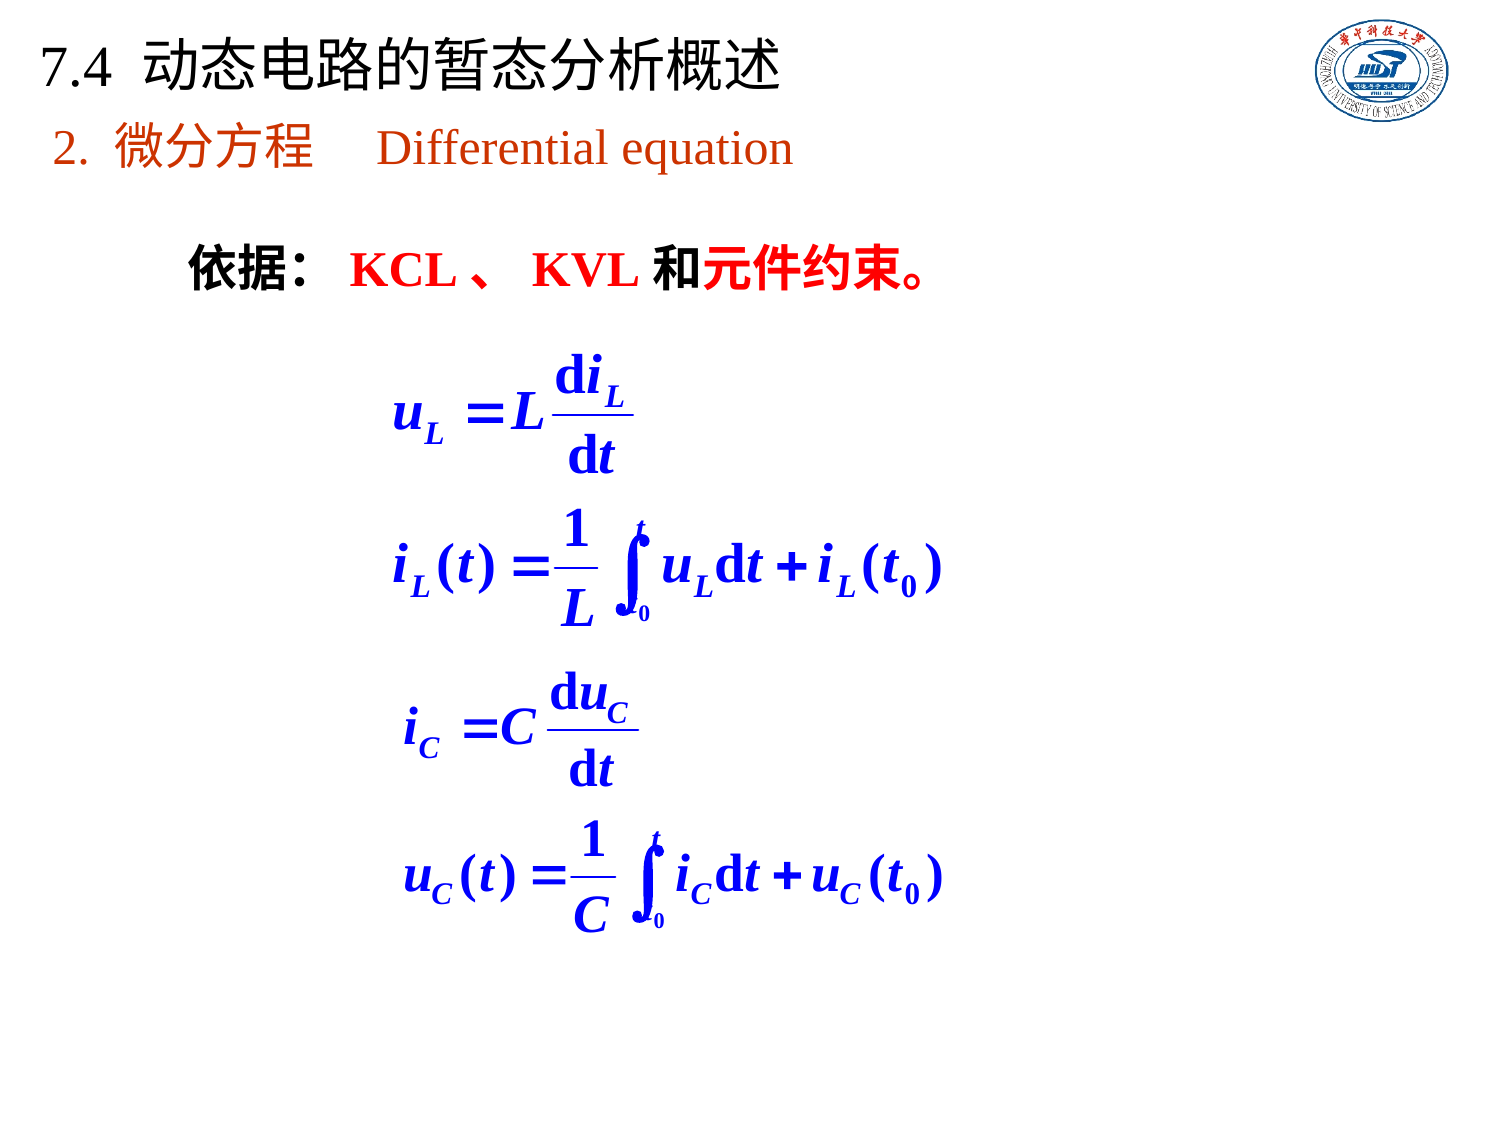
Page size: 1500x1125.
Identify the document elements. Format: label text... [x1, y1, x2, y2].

picture [1305, 13, 1459, 125]
text_box 依据：KCL、KVL和元件约束。 [172, 229, 1069, 304]
text_box 2. 微分方程 Differential equation [37, 107, 1081, 183]
text_box 7.4 动态电路的暂态分析概述 [24, 18, 1438, 107]
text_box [395, 657, 949, 944]
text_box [383, 337, 951, 638]
